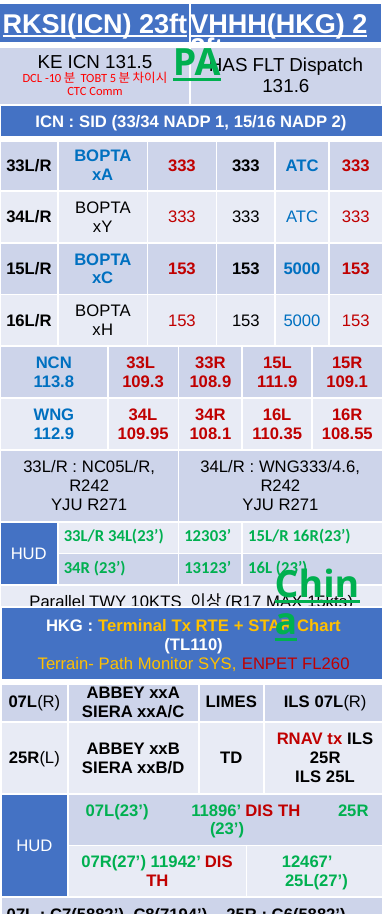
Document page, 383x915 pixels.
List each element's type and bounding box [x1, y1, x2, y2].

table_cell [2, 685, 67, 721]
table_cell [243, 347, 311, 397]
table_cell [247, 846, 382, 896]
table_cell [148, 142, 216, 190]
table_cell [2, 795, 67, 896]
table_cell [2, 898, 382, 914]
table_cell [69, 795, 382, 845]
table_cell [1, 192, 57, 242]
table_cell [243, 554, 382, 584]
table_cell [179, 554, 241, 584]
table_cell [200, 723, 263, 793]
table_cell [59, 554, 178, 584]
table_cell [59, 192, 147, 242]
table_cell [330, 192, 382, 242]
table_cell [330, 295, 382, 345]
table_cell [59, 142, 147, 190]
table_cell [265, 685, 382, 721]
table_cell [217, 192, 274, 242]
table_header [1, 106, 382, 136]
table_cell [59, 244, 147, 294]
table_cell [179, 523, 241, 553]
table_cell [276, 142, 328, 190]
table_cell [1, 142, 57, 190]
table_cell [217, 295, 274, 345]
table_cell [59, 523, 178, 553]
table_cell [148, 295, 216, 345]
table_cell [148, 192, 216, 242]
table_cell [1, 244, 57, 294]
table_cell [243, 523, 382, 553]
table_cell [148, 244, 216, 294]
table_header [2, 608, 382, 679]
table_cell [243, 399, 311, 449]
table_cell [313, 399, 382, 449]
table_cell [313, 347, 382, 397]
table_cell [179, 451, 382, 521]
table_cell [217, 142, 274, 190]
table_cell [1, 399, 107, 449]
table_cell [191, 48, 381, 104]
table_cell [1, 586, 274, 606]
table_cell [179, 399, 241, 449]
table_cell [109, 347, 178, 397]
table_header [0, 4, 189, 42]
table_cell [109, 399, 178, 449]
table_cell [1, 451, 178, 521]
table_cell [265, 723, 382, 793]
table_cell [0, 48, 189, 104]
table_cell [217, 244, 274, 294]
table_cell [59, 295, 147, 345]
table_cell [69, 846, 246, 896]
table_cell [330, 142, 382, 190]
table_cell [1, 295, 57, 345]
table_cell [1, 523, 57, 584]
table_header [191, 4, 381, 42]
table_cell [1, 347, 107, 397]
table_cell [276, 192, 328, 242]
text_box [143, 37, 250, 89]
table_cell [69, 685, 198, 721]
text_box [274, 559, 381, 611]
table_cell [276, 244, 328, 294]
table_cell [330, 244, 382, 294]
table_cell [69, 723, 198, 793]
table_cell [179, 347, 241, 397]
table_cell [276, 295, 328, 345]
table_cell [200, 685, 263, 721]
table_cell [2, 723, 67, 793]
